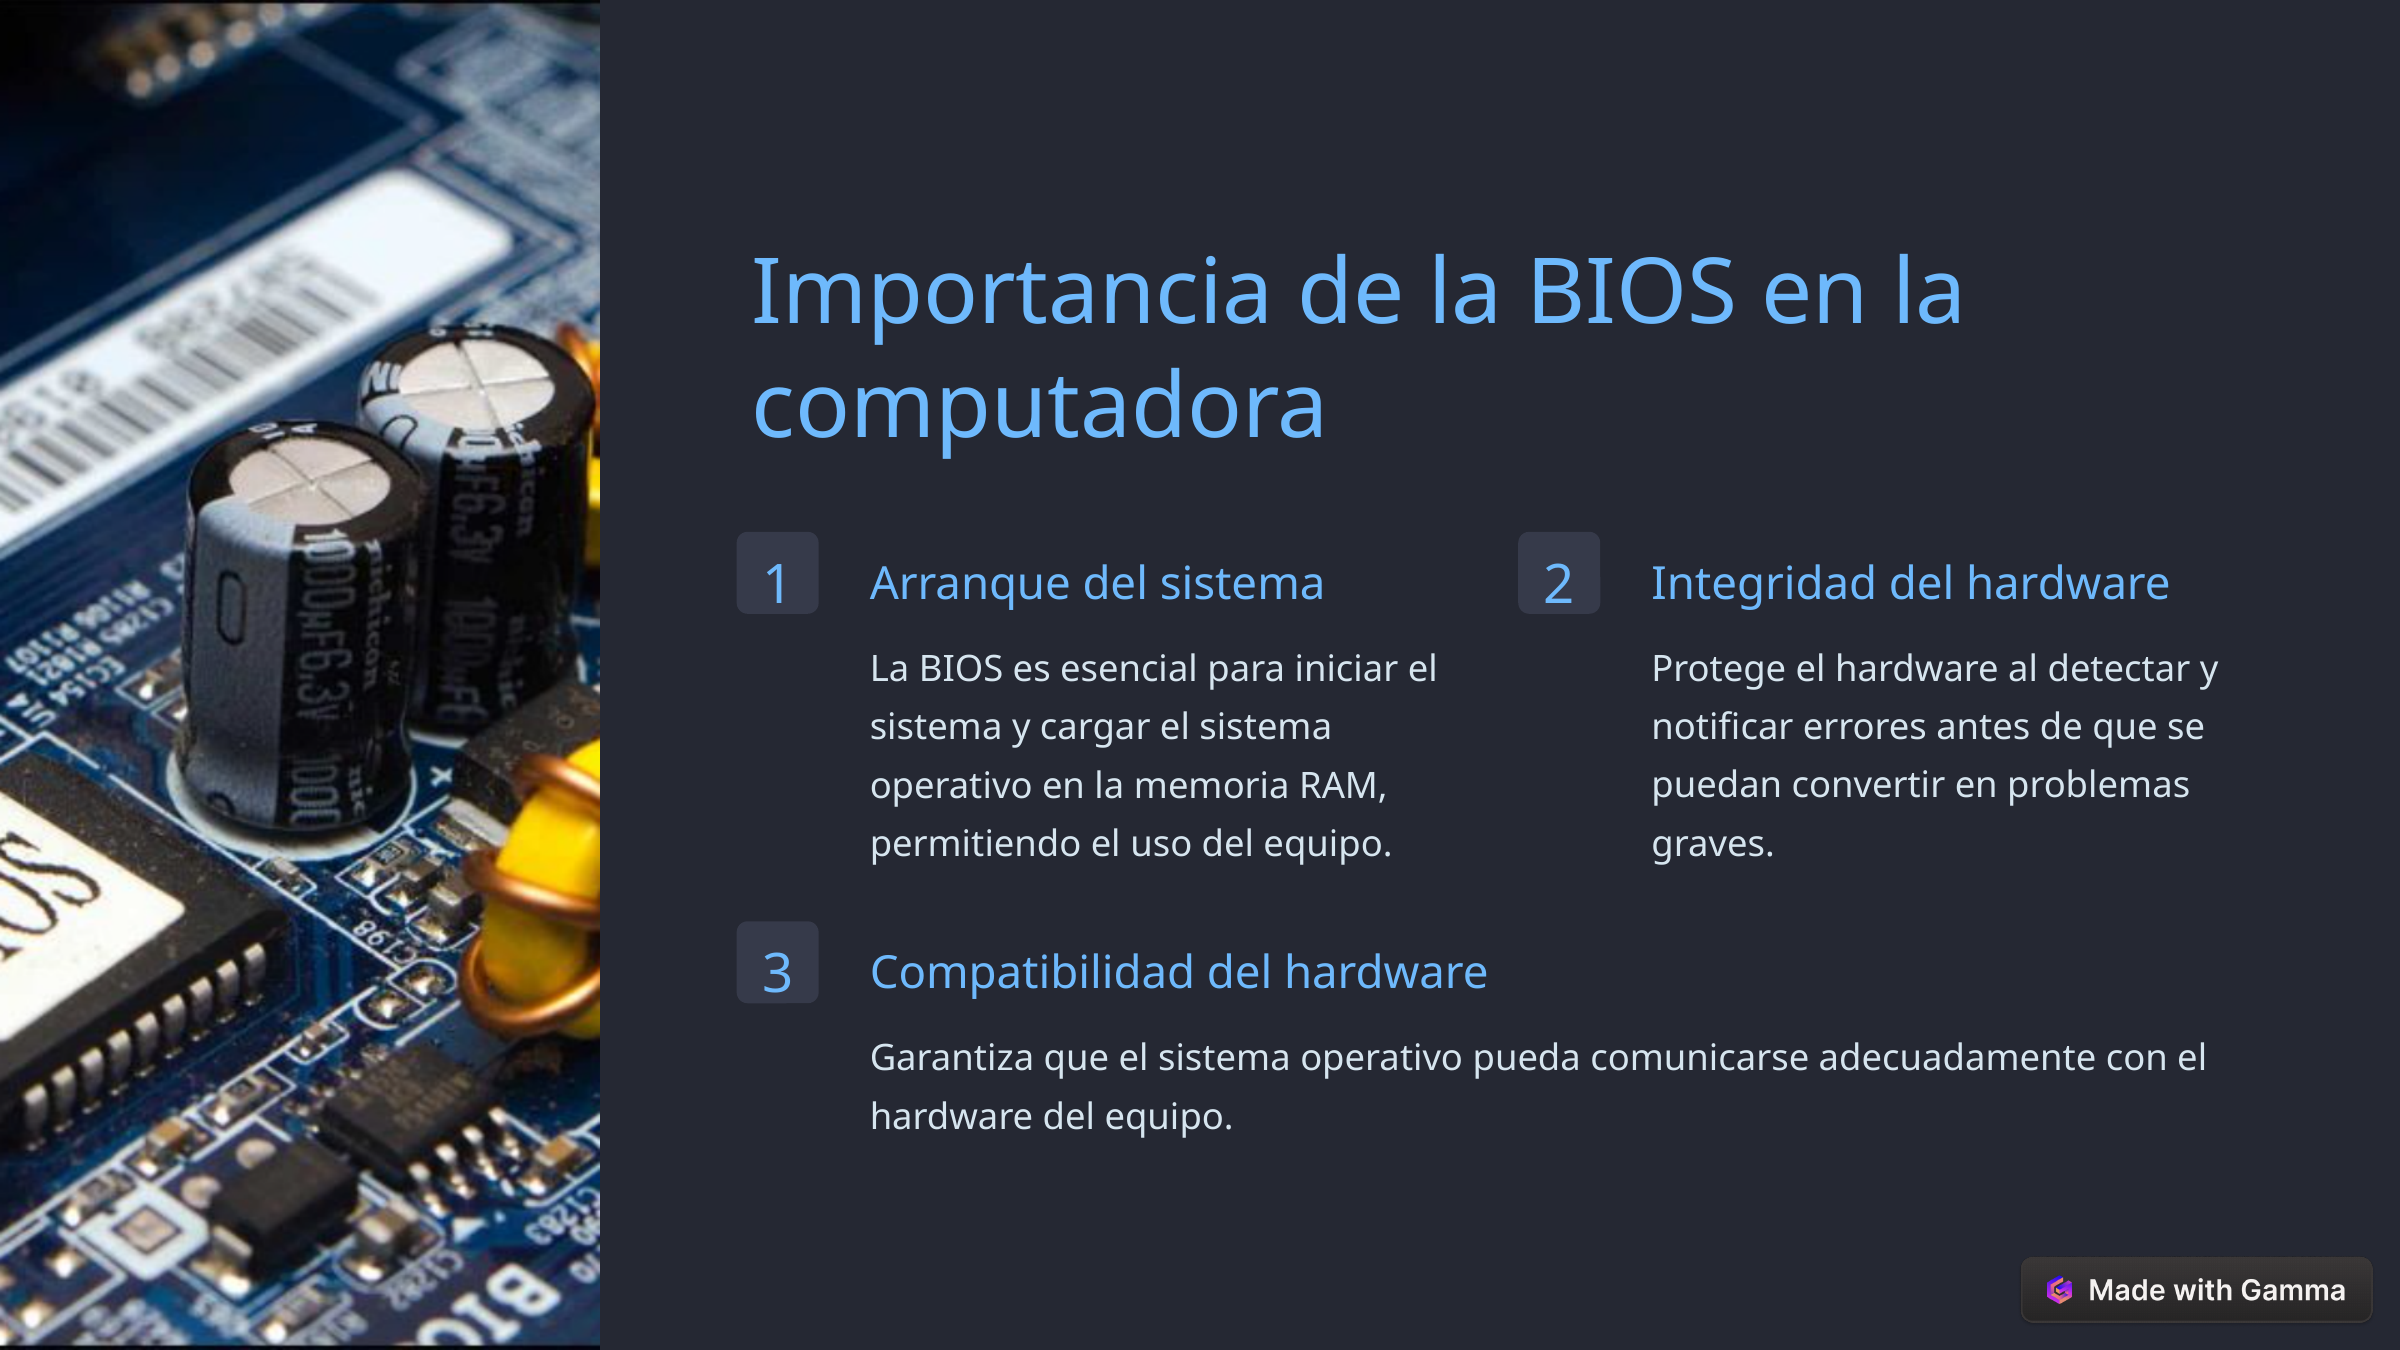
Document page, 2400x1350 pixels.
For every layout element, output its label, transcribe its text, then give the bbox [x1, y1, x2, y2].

text_box Arranque del sistema [855, 544, 1307, 602]
text_box Protege el hardware al detectar y notificar errores antes de que se puedan convertir en problemas graves. [1636, 623, 2264, 798]
text_box La BIOS es esencial para iniciar el sistema y cargar el sistema operativo en la memoria RAM, permitiendo el uso del equipo. [855, 623, 1482, 857]
text_box 2 [1544, 538, 1574, 607]
text_box [736, 531, 819, 614]
picture [2008, 1244, 2385, 1335]
picture [0, 0, 600, 1350]
text_box [1518, 531, 1601, 614]
text_box 3 [762, 928, 793, 997]
text_box Importancia de la BIOS en la computadora [736, 220, 2264, 449]
text_box Integridad del hardware [1636, 544, 2152, 602]
text_box 1 [767, 538, 788, 607]
text_box Garantiza que el sistema operativo pueda comunicarse adecuadamente con el hardware del equipo. [855, 1012, 2264, 1130]
text_box [600, 0, 2400, 1350]
text_box Compatibilidad del hardware [855, 933, 1473, 991]
text_box [736, 921, 819, 1004]
